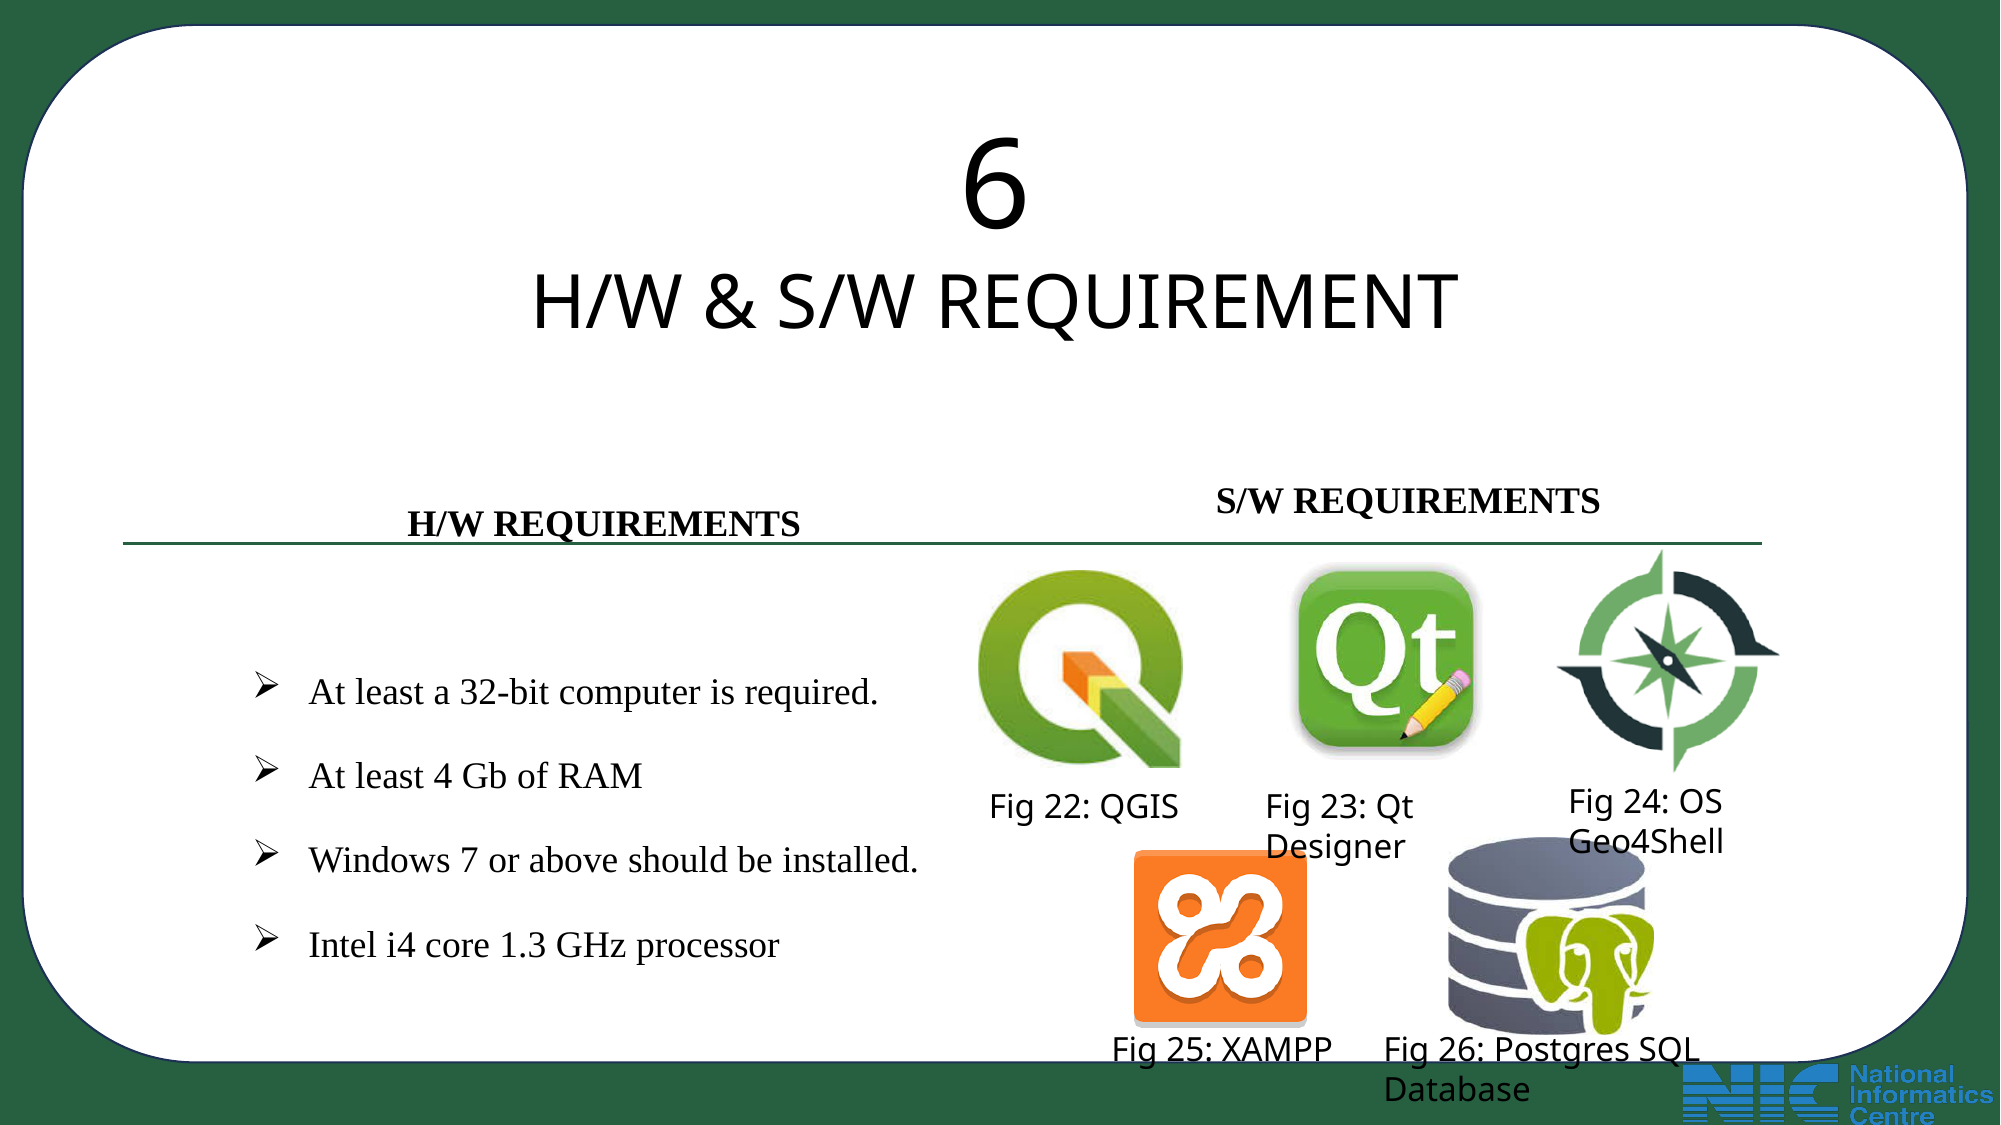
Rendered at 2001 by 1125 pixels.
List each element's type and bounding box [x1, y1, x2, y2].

text_box [22, 24, 1968, 1063]
picture [0, 0, 2000, 1125]
